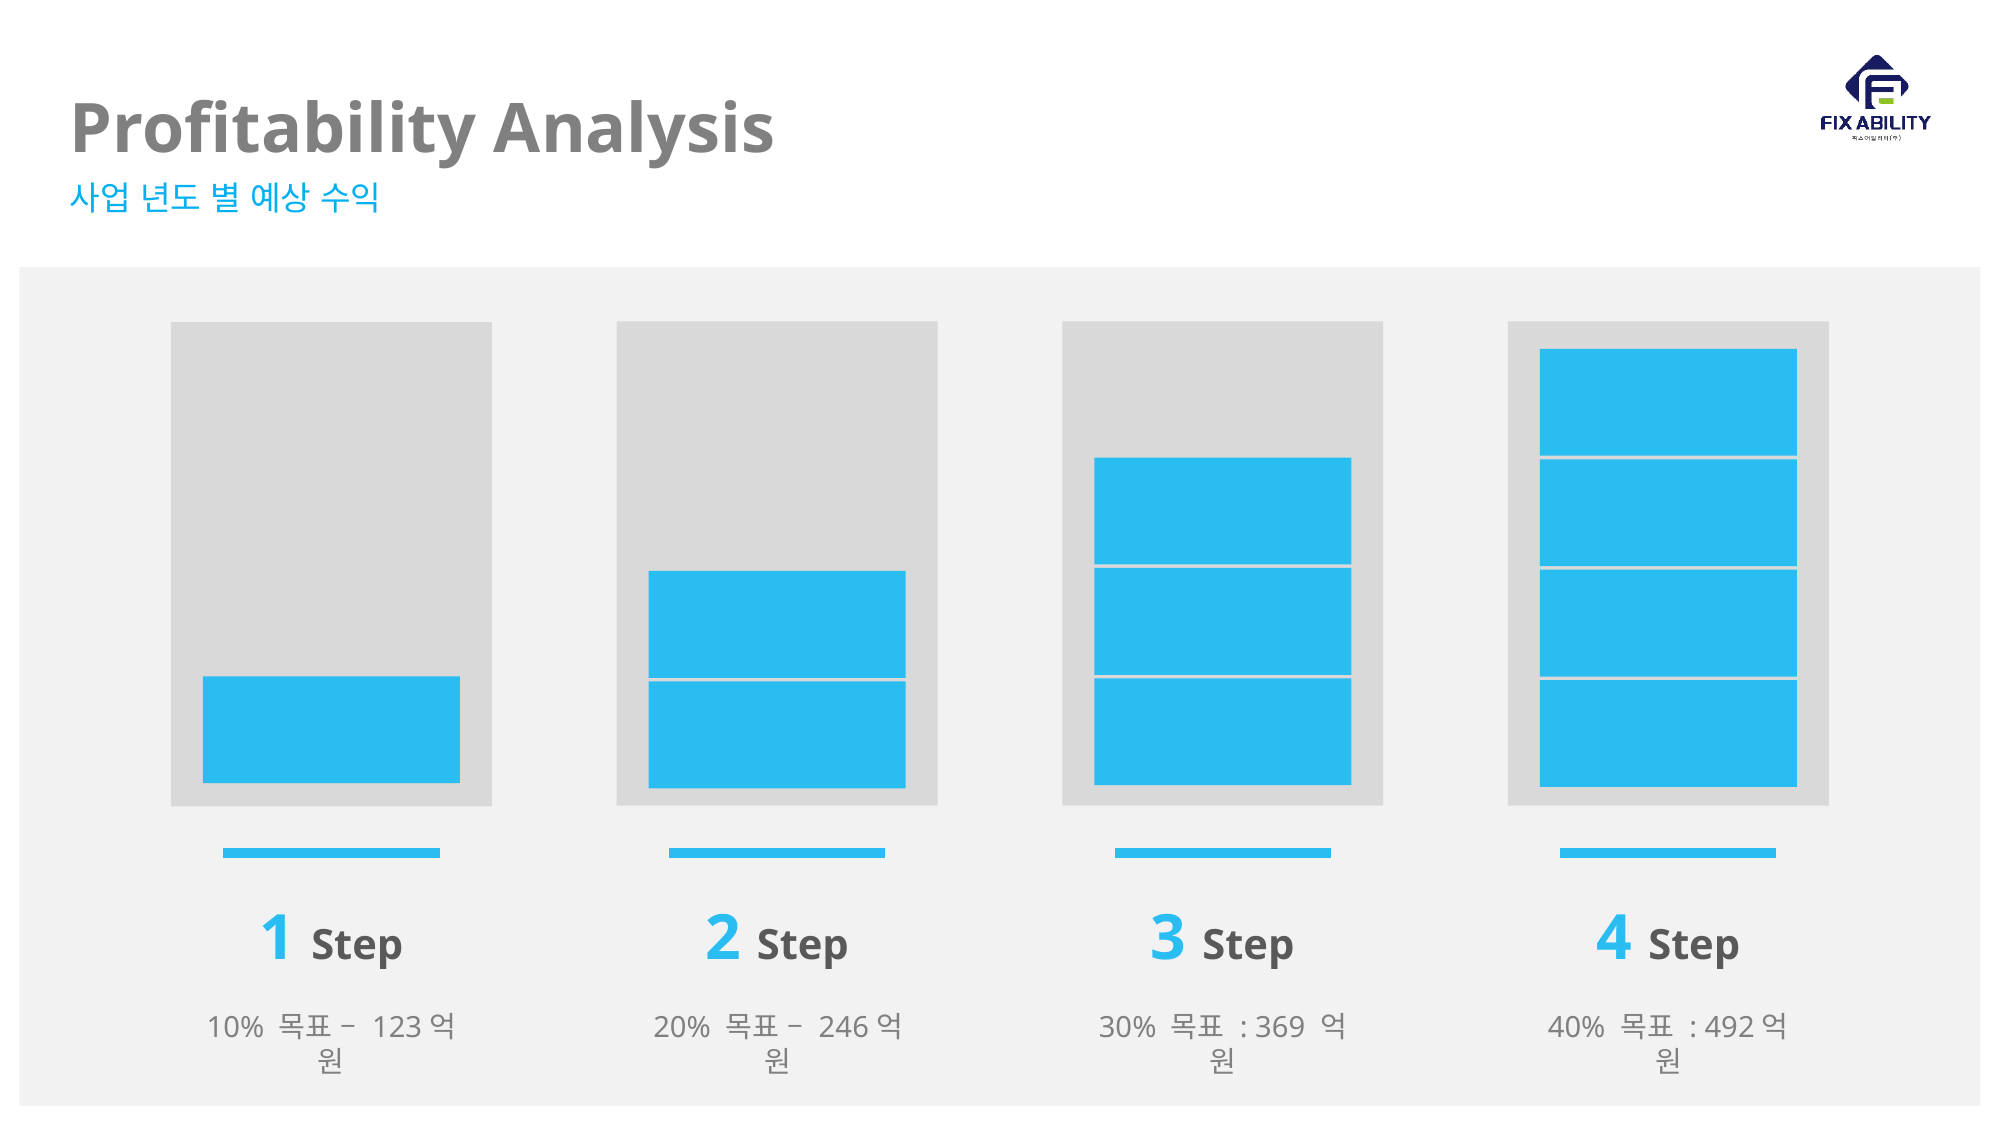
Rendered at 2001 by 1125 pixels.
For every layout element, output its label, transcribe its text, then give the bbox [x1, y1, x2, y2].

picture [1821, 54, 1931, 141]
text_box 10% 목표 – 123억 원 [175, 1001, 488, 1086]
text_box [1092, 566, 1353, 677]
text_box [647, 680, 908, 790]
text_box [169, 320, 494, 808]
text_box 3 Step [1135, 889, 1310, 980]
text_box [17, 265, 1982, 1108]
text_box [1538, 347, 1799, 458]
text_box 2 Step [690, 889, 865, 980]
text_box [201, 674, 462, 785]
title Company Introduction [669, 854, 885, 858]
text_box [1092, 677, 1353, 787]
text_box [1538, 458, 1799, 568]
text_box [1092, 455, 1353, 566]
text_box [647, 569, 908, 680]
text_box [1538, 679, 1799, 789]
text_box Profitability Analysis [54, 50, 812, 201]
text_box [1506, 319, 1831, 808]
title Company Introduction [1115, 854, 1331, 858]
text_box 1 Step [244, 889, 419, 980]
text_box [1538, 568, 1799, 679]
title Company Introduction [1560, 854, 1776, 858]
text_box 4 Step [1581, 889, 1756, 980]
text_box [1060, 319, 1385, 808]
text_box 40% 목표 : 492억 원 [1523, 1001, 1813, 1086]
text_box 30% 목표 : 369 억 원 [1072, 1001, 1374, 1086]
title Company Introduction [223, 854, 440, 858]
text_box 20% 목표 – 246억 원 [621, 1001, 935, 1086]
text_box [614, 319, 940, 808]
text_box 사업 년도 별 예상 수익 [55, 169, 504, 232]
